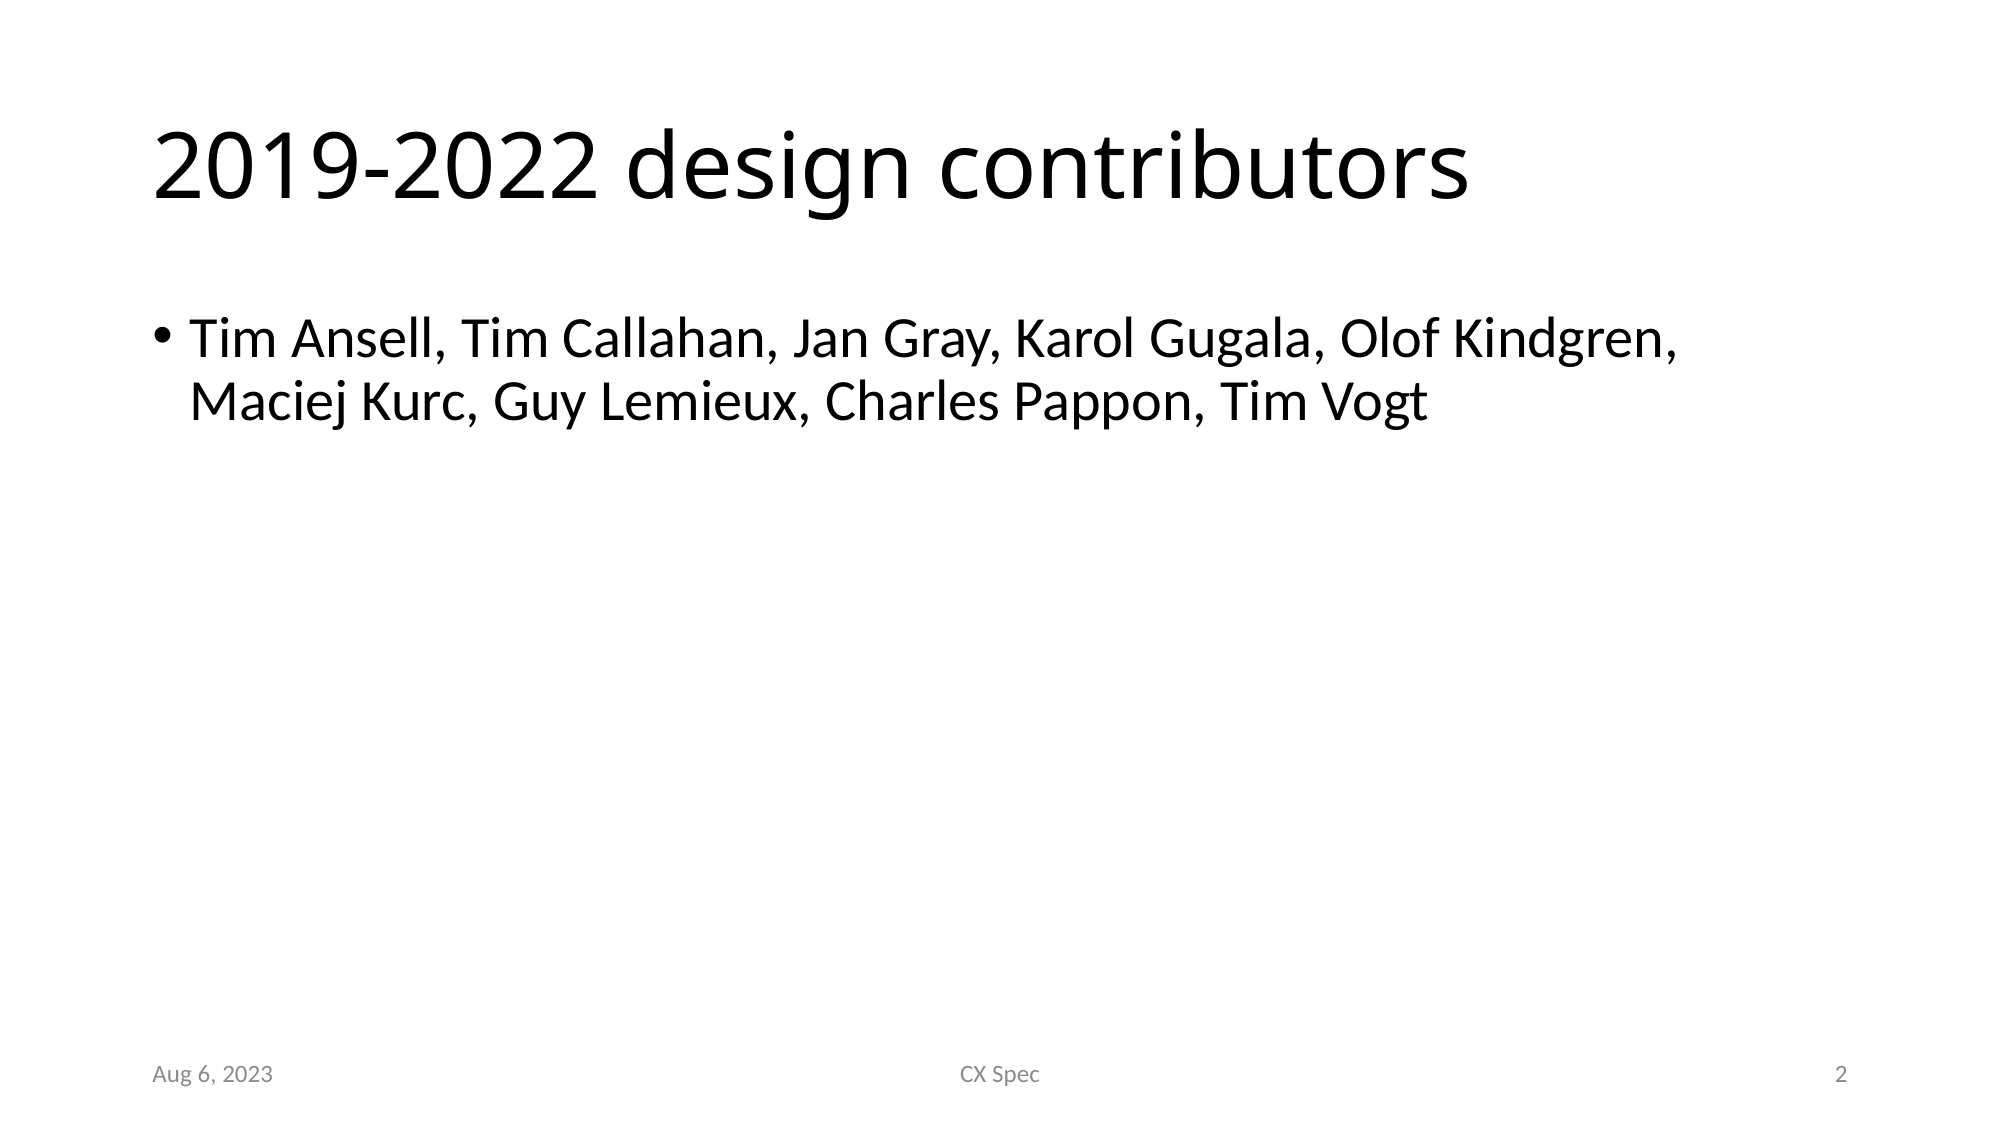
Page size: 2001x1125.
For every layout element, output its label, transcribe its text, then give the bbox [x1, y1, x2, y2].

title 2019-2022 design contributors [137, 59, 1863, 278]
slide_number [137, 1042, 588, 1103]
list Tim Ansell, Tim Callahan, Jan Gray, Karol Gugala, Olof Kindgren, Maciej Kurc, Guy Lemieux, Charles Pappon, Tim Vogt [137, 299, 1863, 1014]
footer CX Spec [662, 1042, 1338, 1103]
slide_number 2 [1412, 1042, 1863, 1103]
